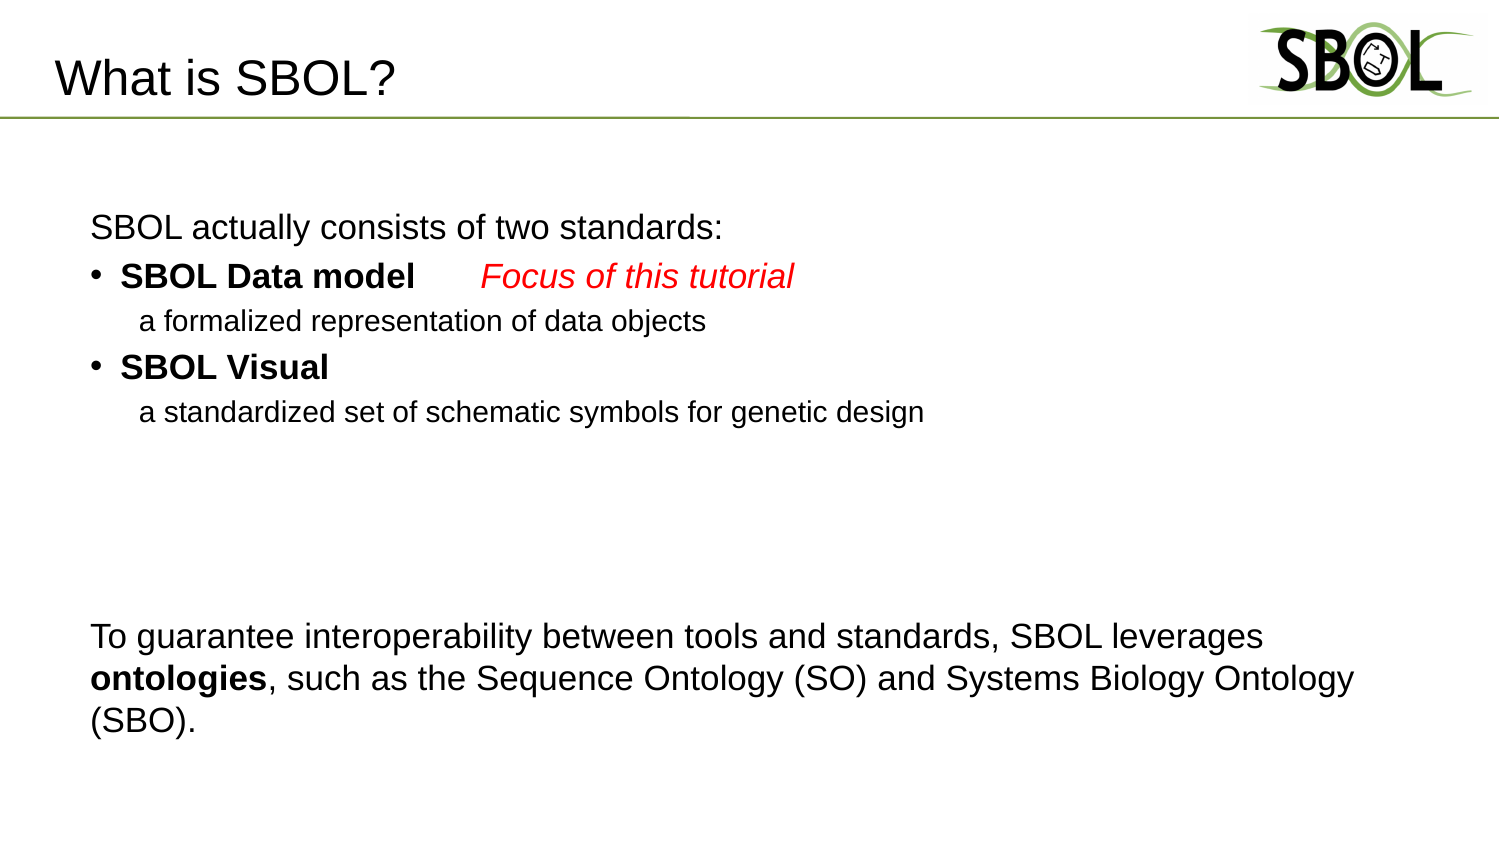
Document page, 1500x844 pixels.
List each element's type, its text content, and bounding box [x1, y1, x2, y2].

picture [1248, 13, 1488, 105]
title What is SBOL? [39, 33, 1390, 118]
list SBOL actually consists of two standards: SBOL Data model Focus of this tutorial a formalized representation of data objects SBOL Visual a standardized set of schematic symbols for genetic design To guarantee interoperability between tools and standards, SBOL leverages ontologies, such as the Sequence Ontology (SO) and Systems Biology Ontology (SBO). [74, 196, 1426, 754]
